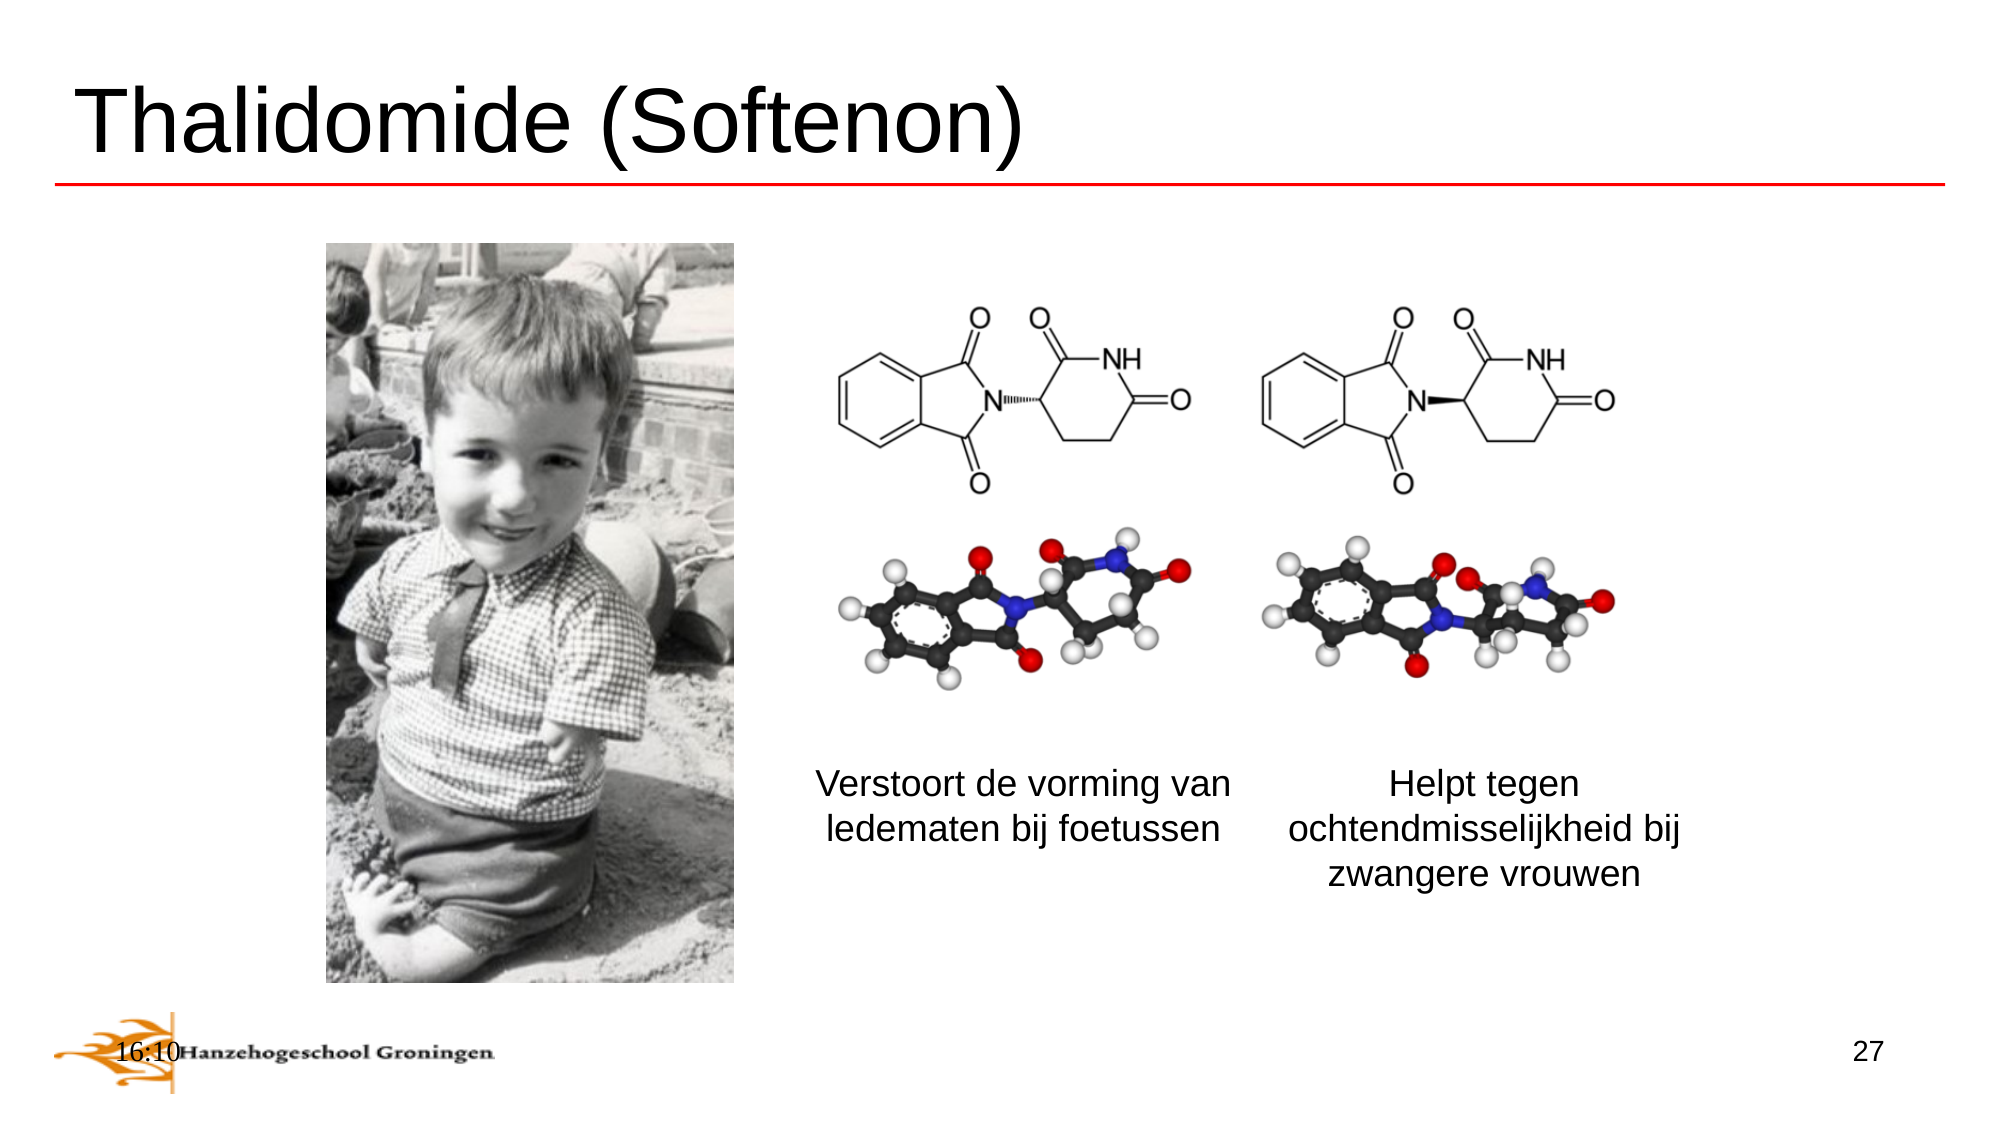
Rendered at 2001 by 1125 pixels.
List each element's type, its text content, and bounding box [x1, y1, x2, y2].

picture [54, 1012, 495, 1094]
picture [822, 266, 1643, 710]
slide_number 27 [1433, 1024, 1901, 1103]
title Thalidomide (Softenon) [59, 22, 1409, 210]
text_box Helpt tegen ochtendmisselijkheid bij zwangere vrouwen [1259, 751, 1709, 902]
text_box Verstoort de vorming van ledematen bij foetussen [799, 751, 1249, 902]
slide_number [99, 1024, 567, 1103]
picture [326, 243, 735, 983]
